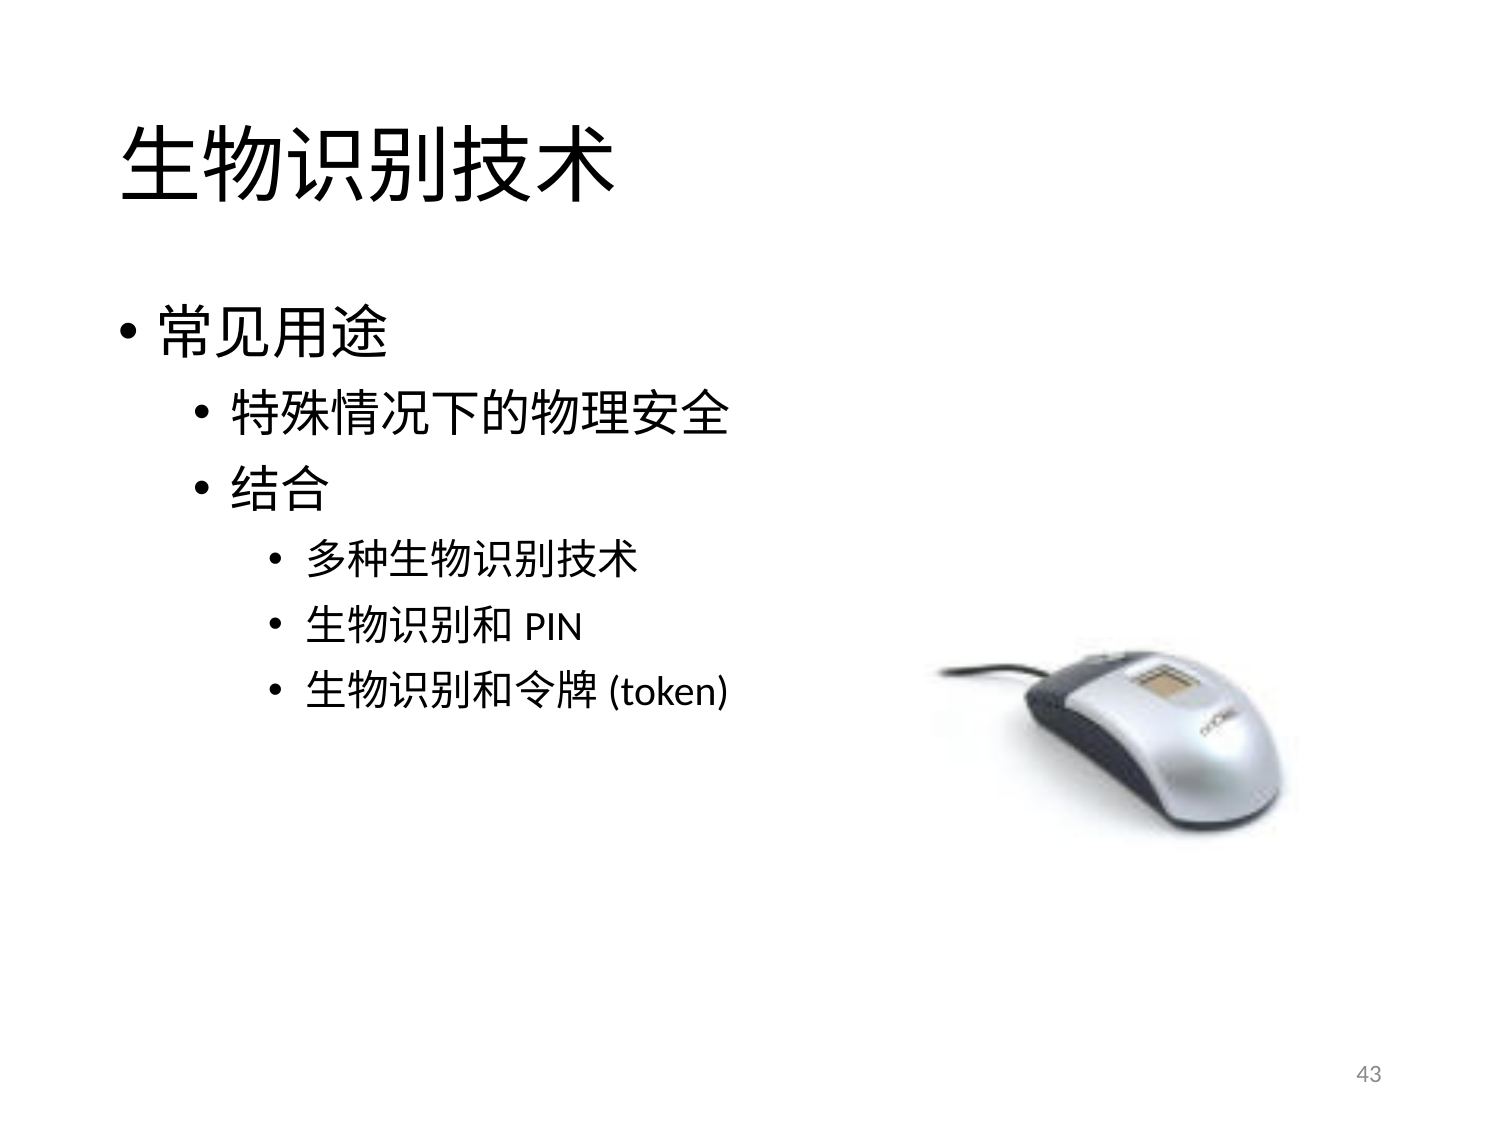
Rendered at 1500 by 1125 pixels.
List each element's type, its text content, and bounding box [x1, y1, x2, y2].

slide_number 43 [1059, 1042, 1397, 1103]
list 常见用途 特殊情况下的物理安全 结合 多种生物识别技术 生物识别和PIN 生物识别和令牌(token) [103, 280, 1397, 995]
picture [924, 637, 1299, 851]
title 生物识别技术 [103, 59, 1397, 278]
